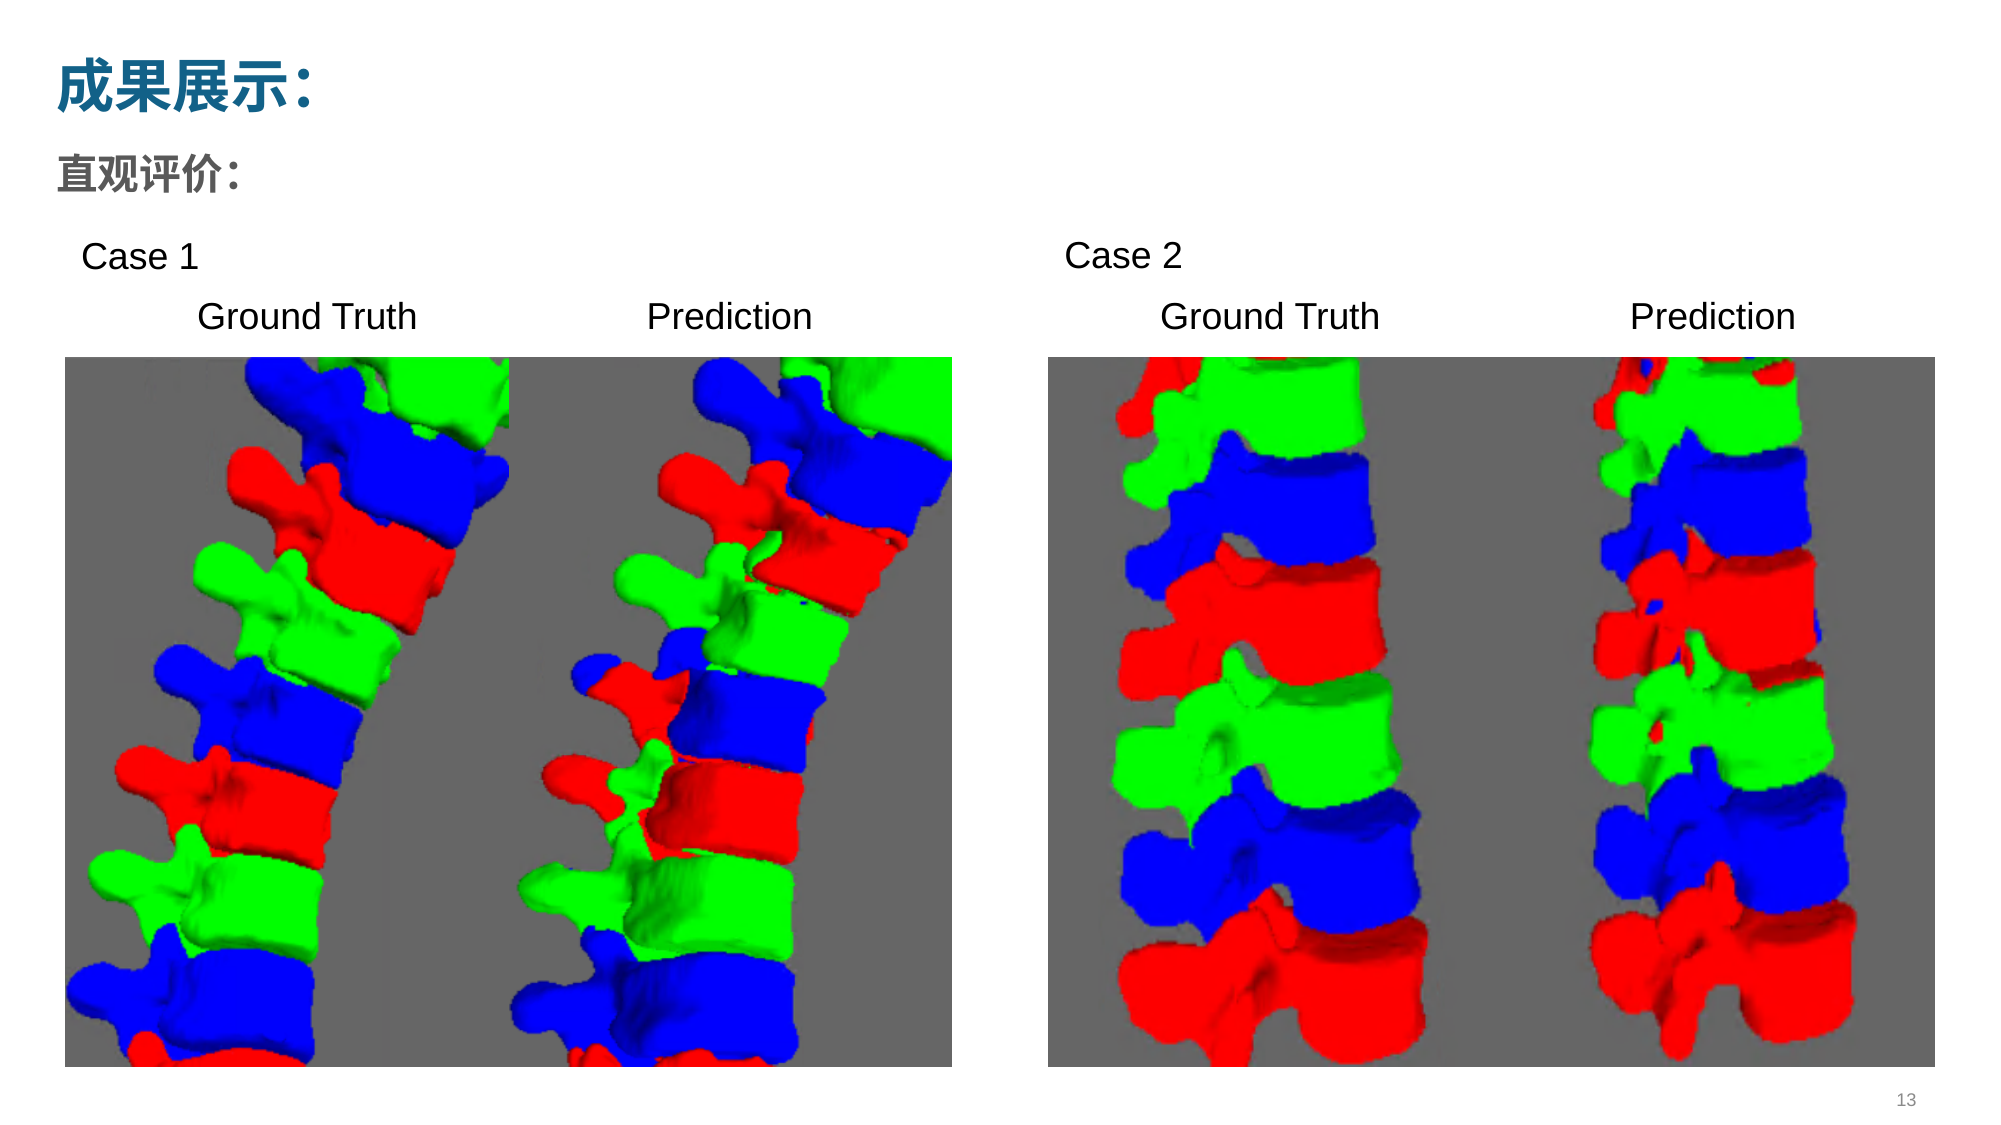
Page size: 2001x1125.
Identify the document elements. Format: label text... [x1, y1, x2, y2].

picture [1048, 357, 1935, 1067]
text_box Prediction [1615, 284, 1812, 345]
text_box Case 1 [66, 224, 215, 285]
picture [65, 357, 952, 1067]
text_box Ground Truth [182, 284, 433, 345]
text_box 成果展示： [41, 41, 499, 127]
text_box 直观评价： [41, 140, 574, 206]
text_box Prediction [631, 284, 828, 345]
text_box Case 2 [1049, 223, 1198, 284]
slide_number 13 [1488, 1074, 1932, 1125]
text_box Ground Truth [1145, 284, 1396, 345]
